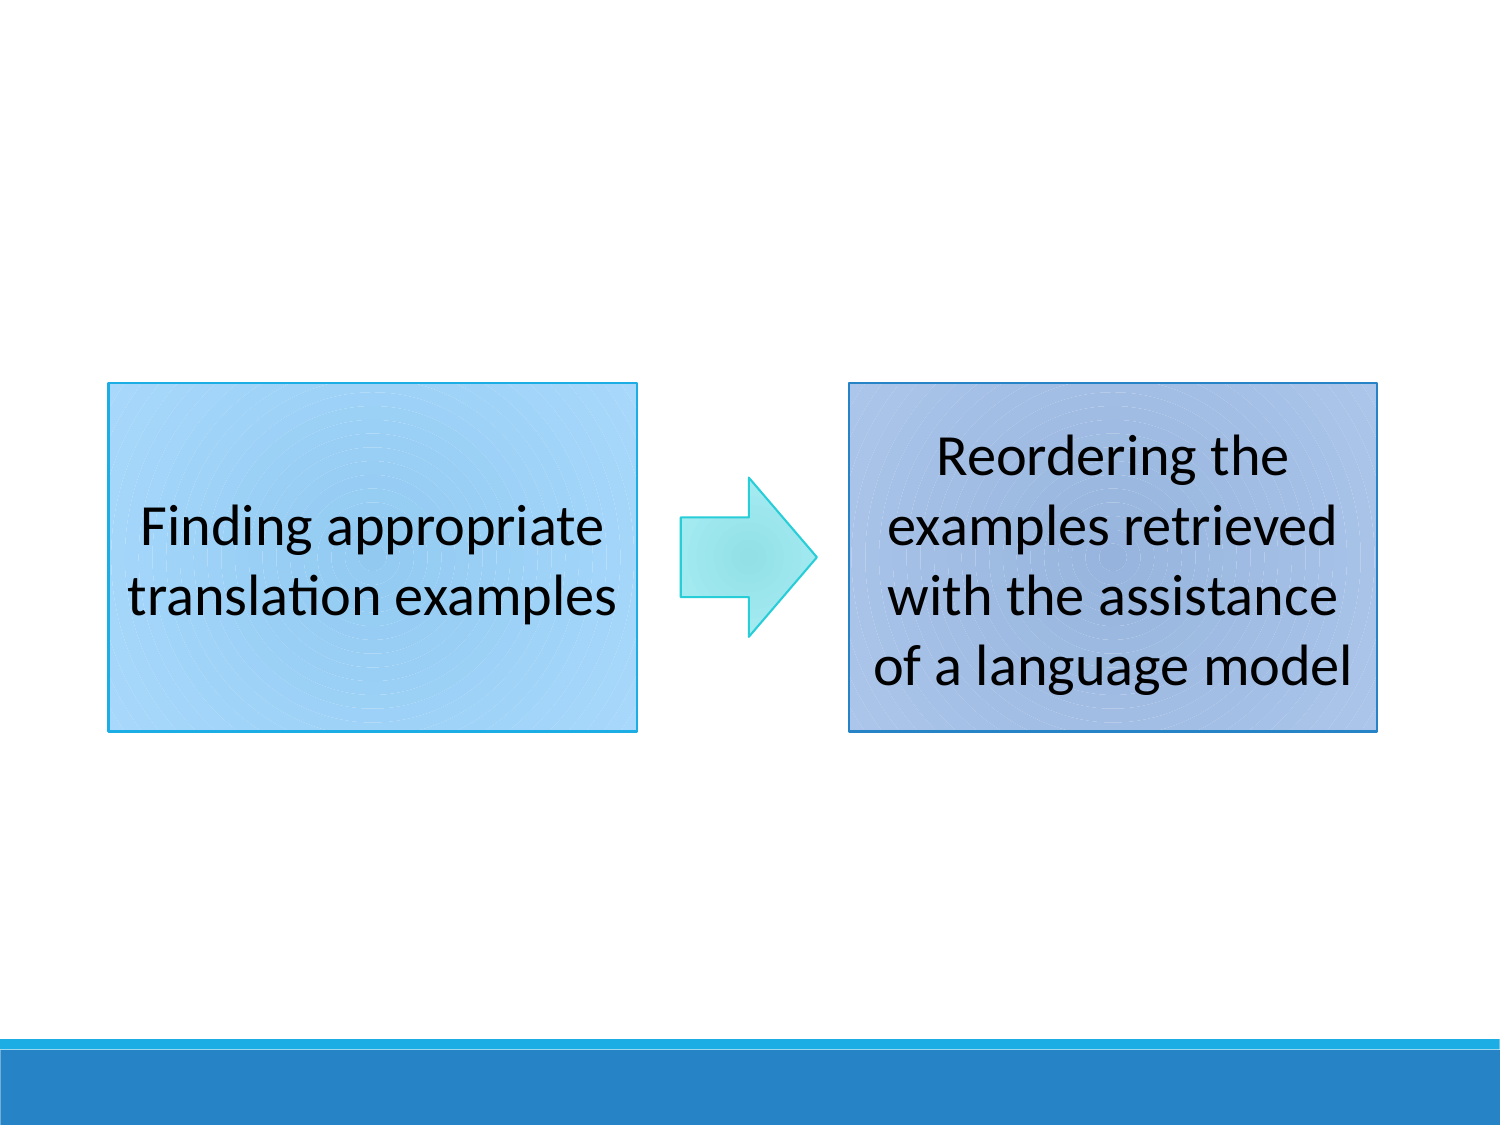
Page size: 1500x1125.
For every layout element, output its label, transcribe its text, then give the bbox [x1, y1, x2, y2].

text_box Finding appropriate translation examples [107, 382, 638, 733]
text_box [679, 476, 818, 638]
text_box Reordering the examples retrieved with the assistance of a language model [848, 382, 1378, 733]
